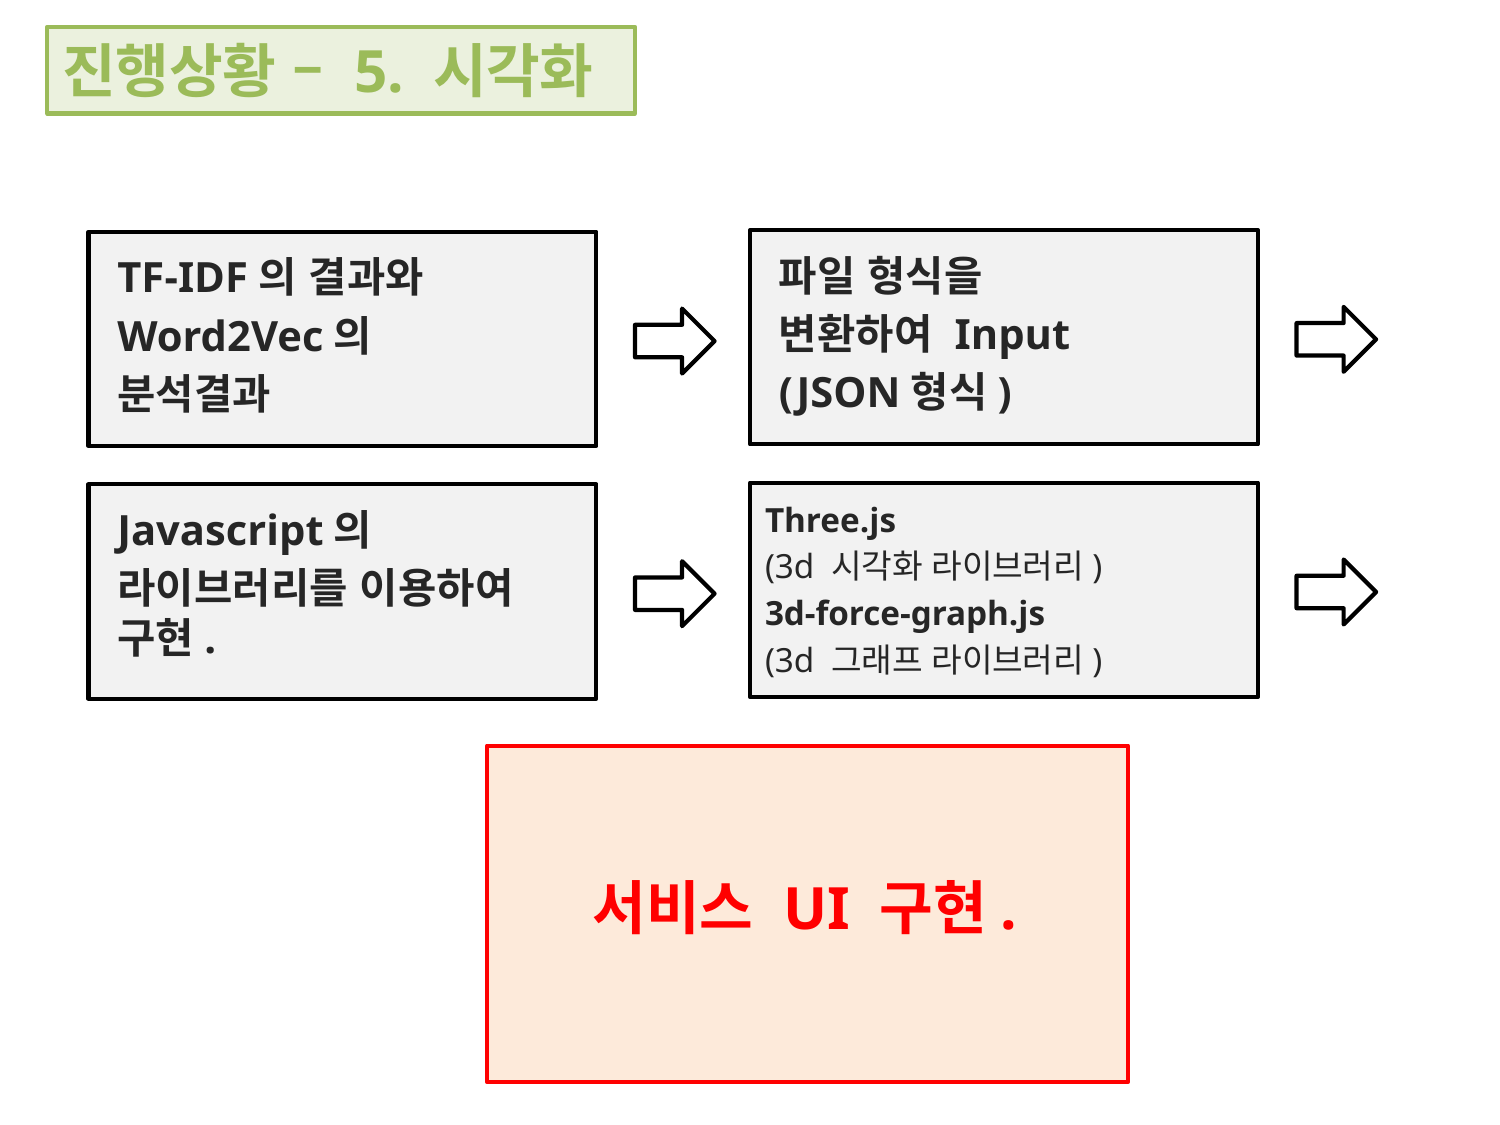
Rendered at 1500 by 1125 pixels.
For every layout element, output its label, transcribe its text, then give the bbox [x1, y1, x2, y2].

text_box [632, 306, 717, 376]
text_box Three.js (3d 시각화 라이브러리) 3d-force-graph.js (3d 그래프 라이브러리) [749, 491, 1256, 706]
text_box [86, 482, 598, 701]
text_box Javascript의 라이브러리를 이용하여 구현. [102, 496, 609, 711]
text_box [632, 559, 717, 629]
text_box 파일 형식을 변환하여 Input (JSON형식) [763, 241, 1270, 457]
text_box [86, 230, 598, 448]
text_box [485, 744, 1130, 1084]
text_box 진행상황 – 5. 시각화 [47, 26, 635, 114]
text_box TF-IDF의 결과와 Word2Vec의 분석결과 [102, 243, 609, 458]
text_box [748, 228, 1260, 446]
text_box [1294, 557, 1379, 627]
text_box 서비스 UI 구현. [547, 782, 1128, 1035]
text_box [1294, 304, 1379, 374]
text_box [748, 481, 1260, 699]
